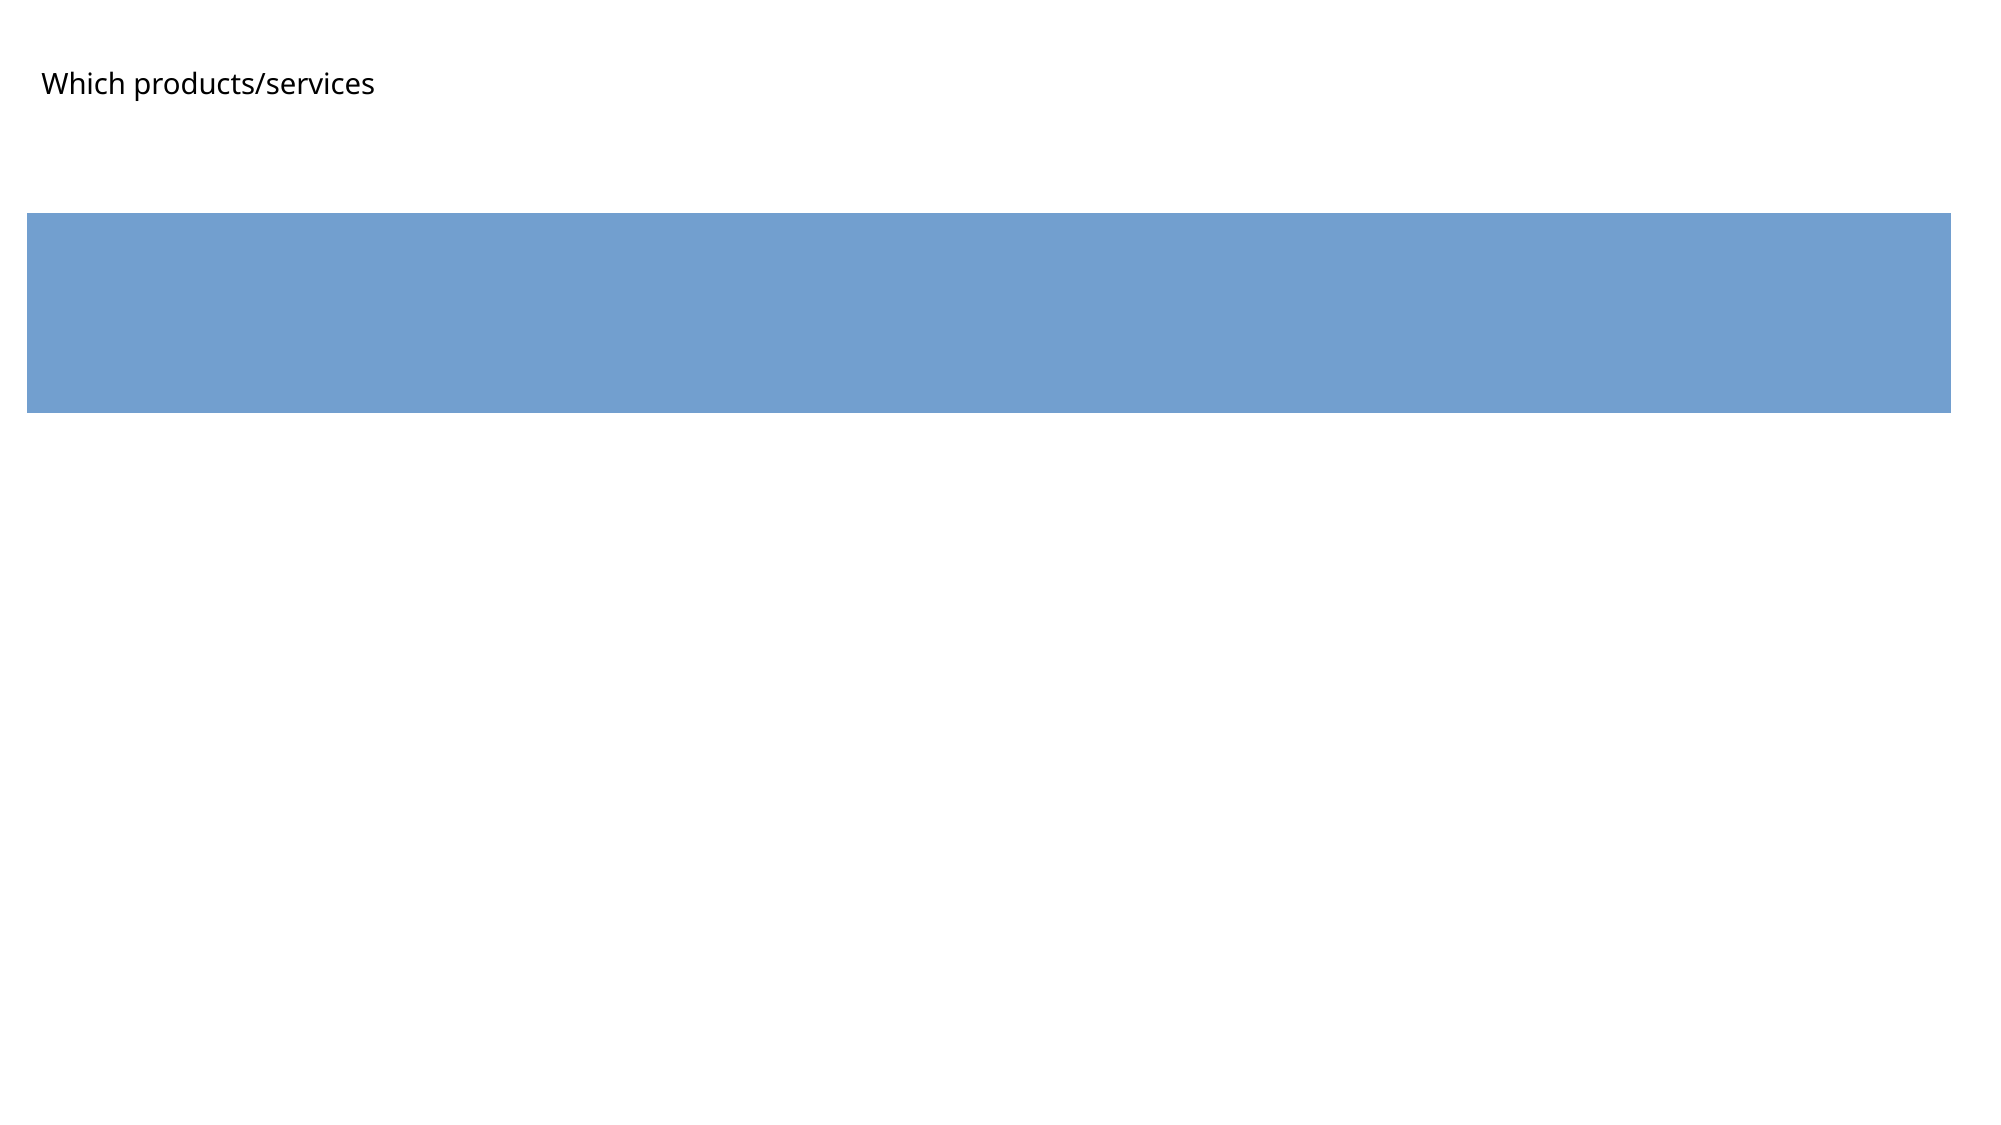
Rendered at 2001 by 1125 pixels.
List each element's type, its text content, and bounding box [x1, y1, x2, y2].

title Which products/services [26, 61, 1950, 109]
